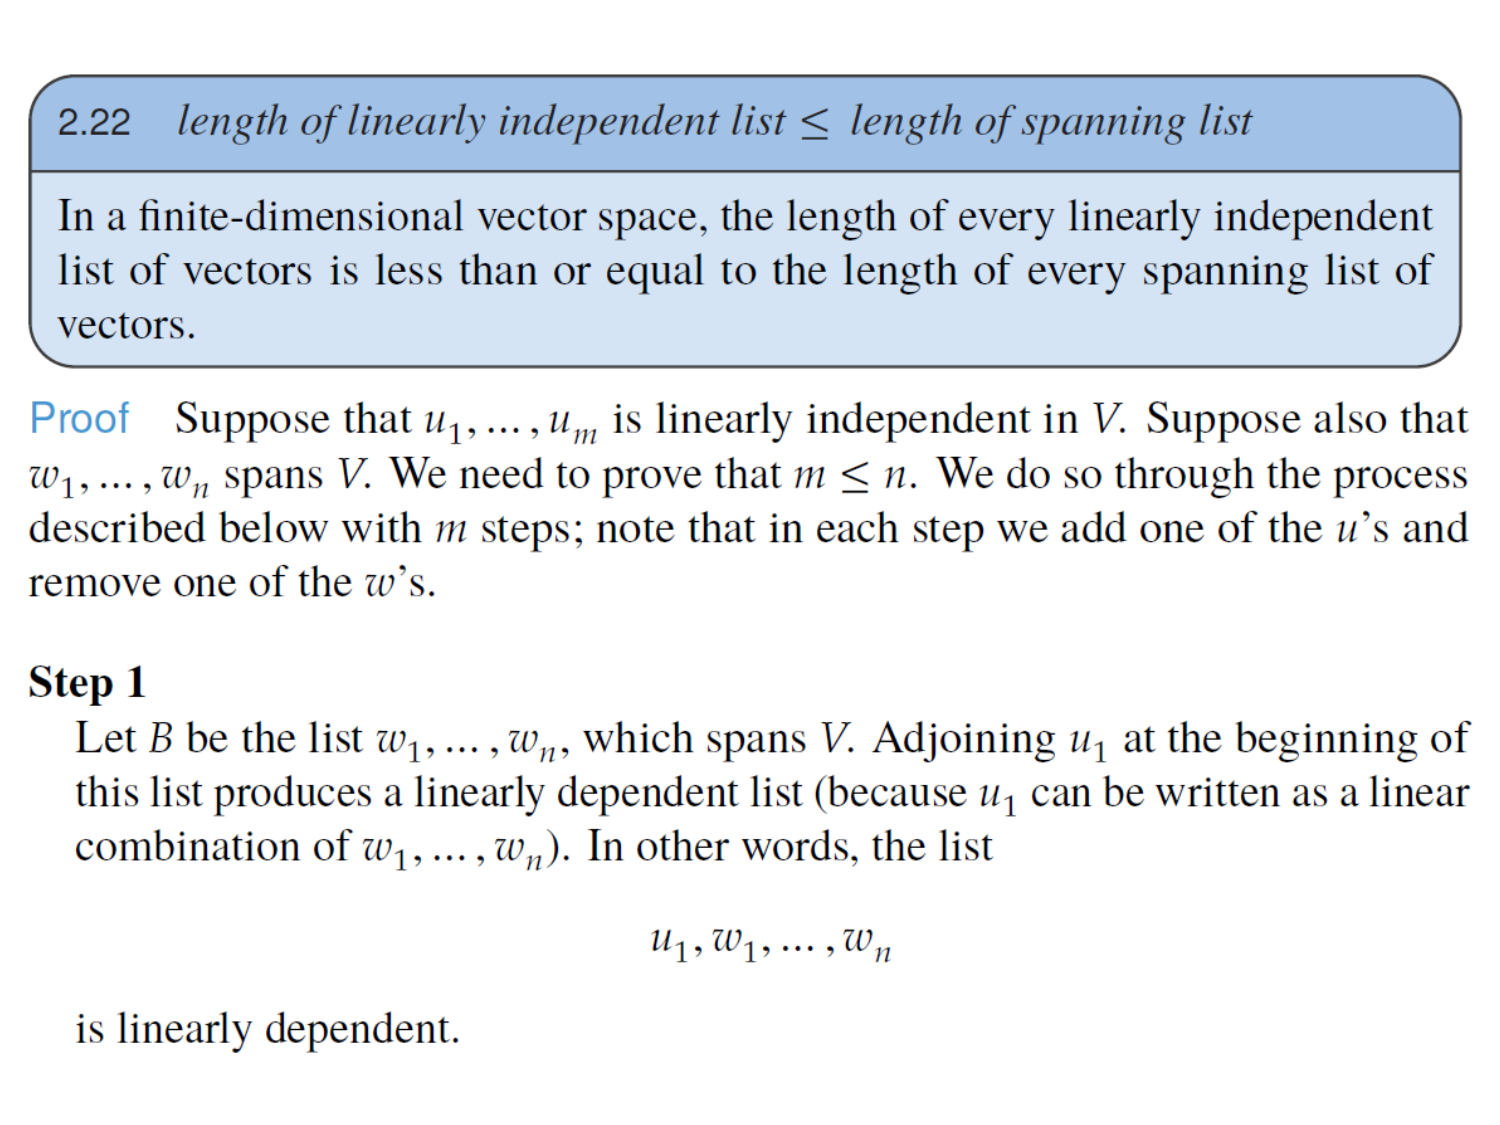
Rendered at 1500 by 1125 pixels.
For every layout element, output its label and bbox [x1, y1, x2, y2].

picture [21, 67, 1479, 1058]
